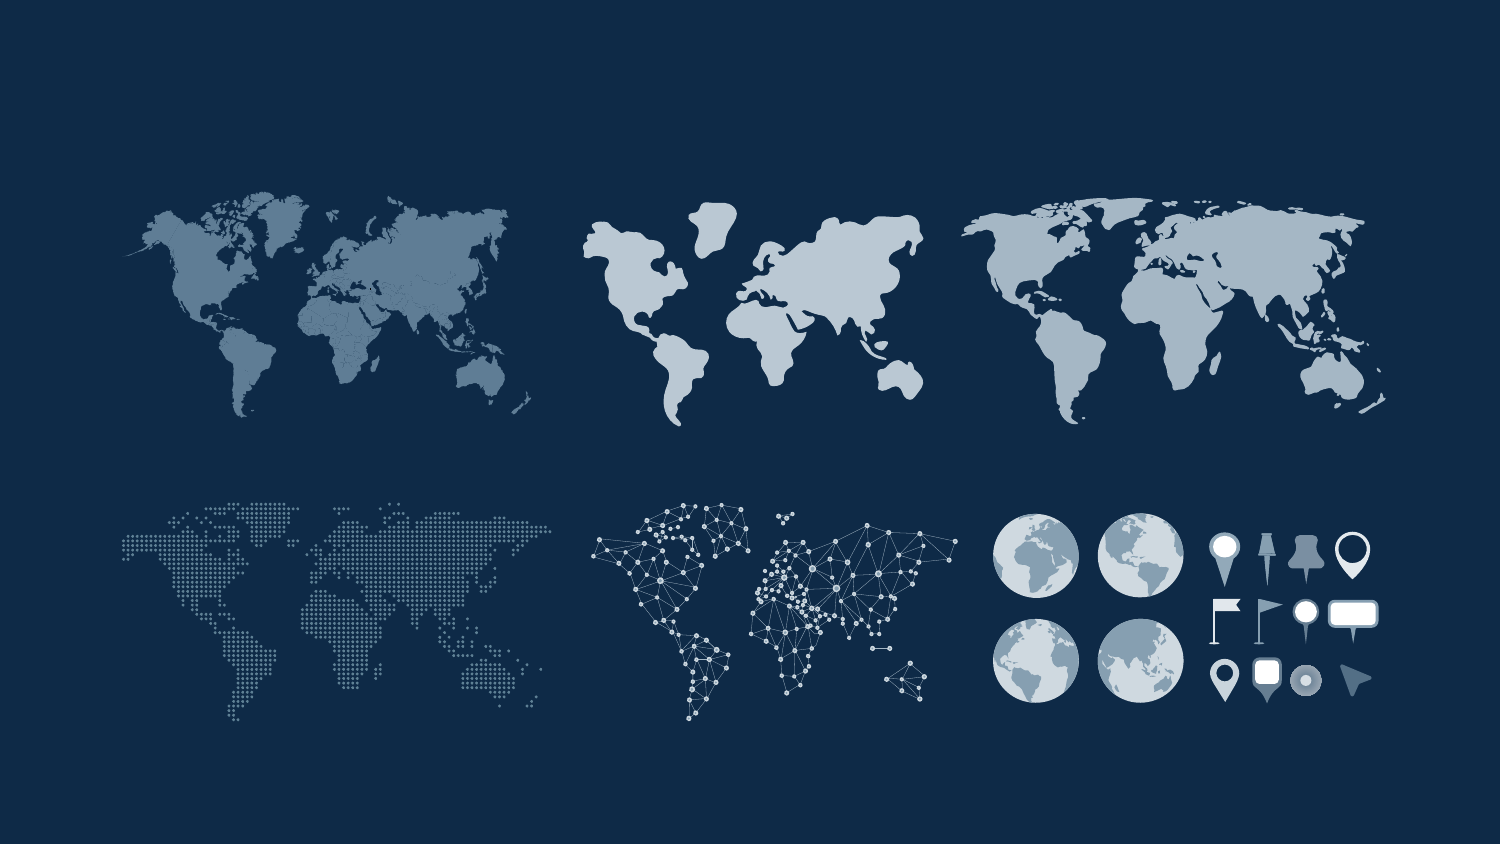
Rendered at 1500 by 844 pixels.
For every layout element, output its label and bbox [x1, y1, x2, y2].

text_box [1288, 535, 1325, 584]
text_box [1335, 531, 1371, 580]
text_box [960, 197, 1387, 425]
text_box [1292, 598, 1320, 645]
text_box [1208, 532, 1241, 588]
text_box [1094, 618, 1187, 703]
text_box [121, 502, 553, 722]
text_box [987, 513, 1085, 599]
text_box [1340, 664, 1372, 697]
text_box [1253, 598, 1284, 645]
text_box [1251, 657, 1283, 704]
text_box [589, 502, 959, 722]
text_box [1208, 598, 1241, 645]
text_box [582, 201, 925, 427]
text_box [989, 618, 1082, 704]
text_box [1327, 599, 1379, 644]
text_box [1093, 513, 1189, 598]
text_box [122, 191, 532, 419]
text_box [1258, 533, 1276, 587]
text_box [1209, 658, 1240, 702]
text_box [1290, 664, 1322, 697]
